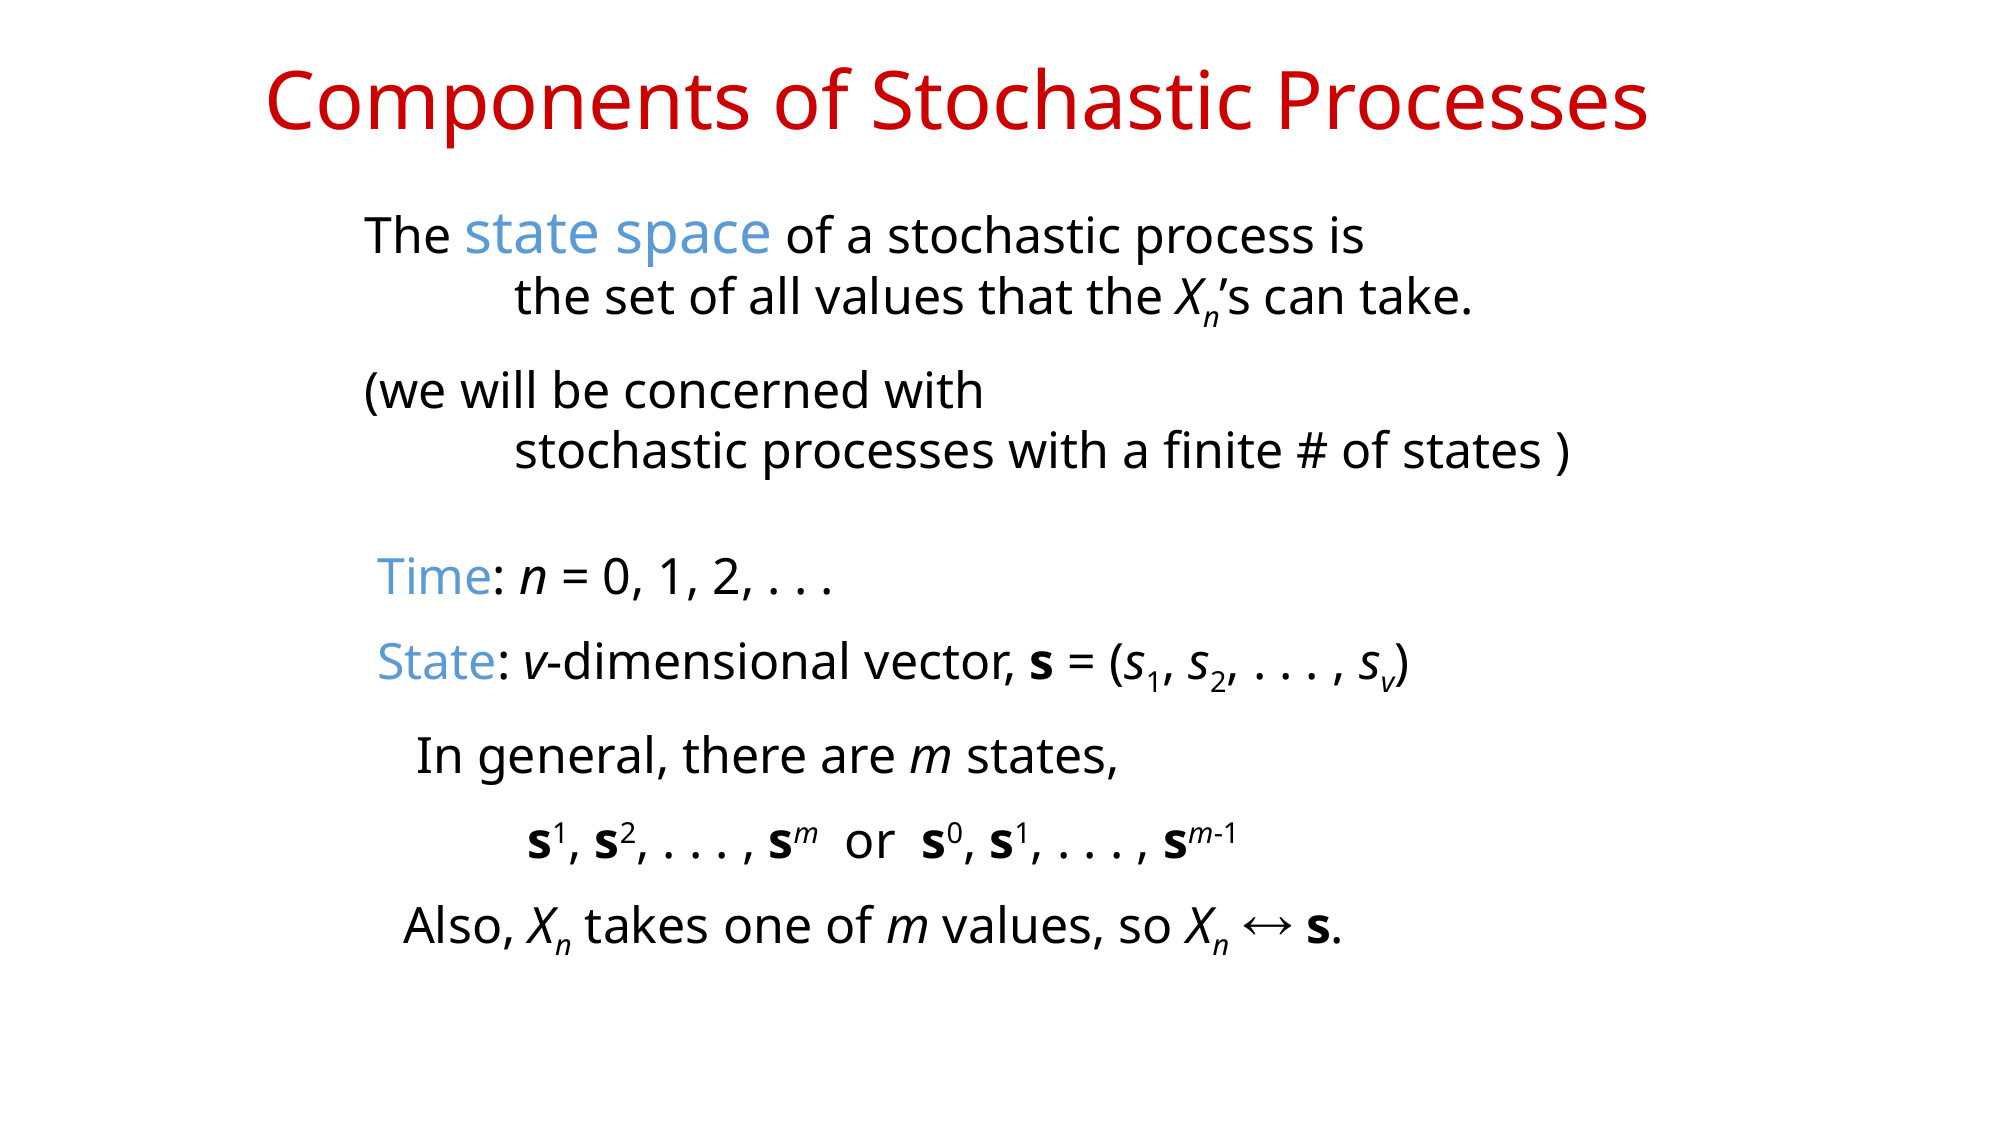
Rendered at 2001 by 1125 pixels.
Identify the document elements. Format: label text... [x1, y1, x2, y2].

text_box The state space of a stochastic process is the set of all values that the Xn’s can take. (we will be concerned with stochastic processes with a finite # of states ) [350, 187, 1675, 486]
text_box Time: n = 0, 1, 2, . . . State: v-dimensional vector, s = (s1, s2, . . . , sv) In general, there are m states, s1, s2, . . . , sm or s0, s1, . . . , sm-1 Also, Xn takes one of m values, so Xn  s. [362, 537, 1613, 969]
title Components of Stochastic Processes [249, 37, 1688, 163]
